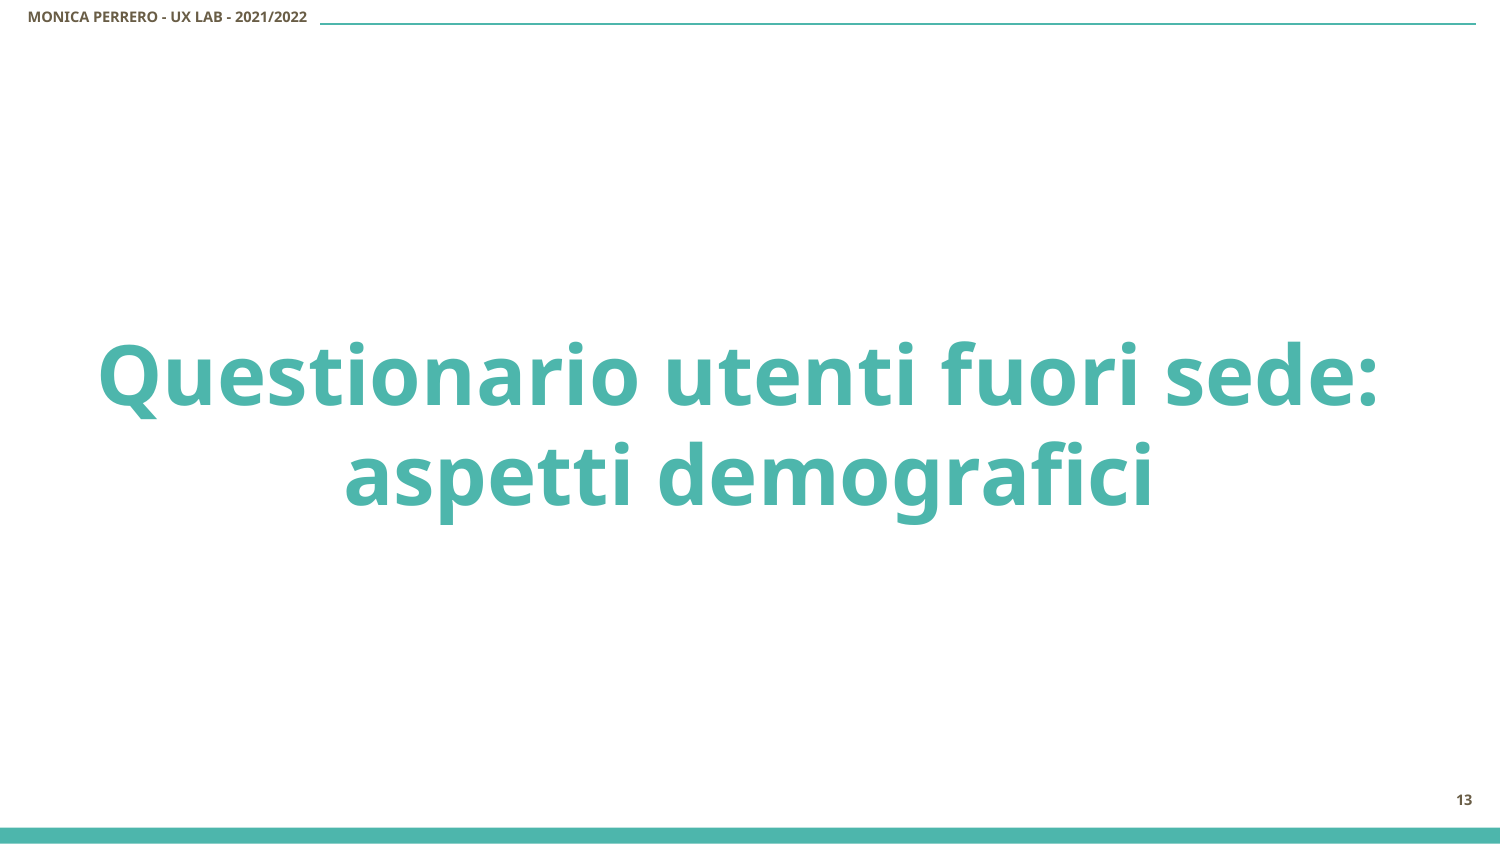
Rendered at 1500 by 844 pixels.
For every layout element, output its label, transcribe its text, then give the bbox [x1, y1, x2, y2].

title Questionario utenti fuori sede: aspetti demografici [51, 0, 1449, 844]
slide_number ‹#› [1397, 768, 1488, 834]
